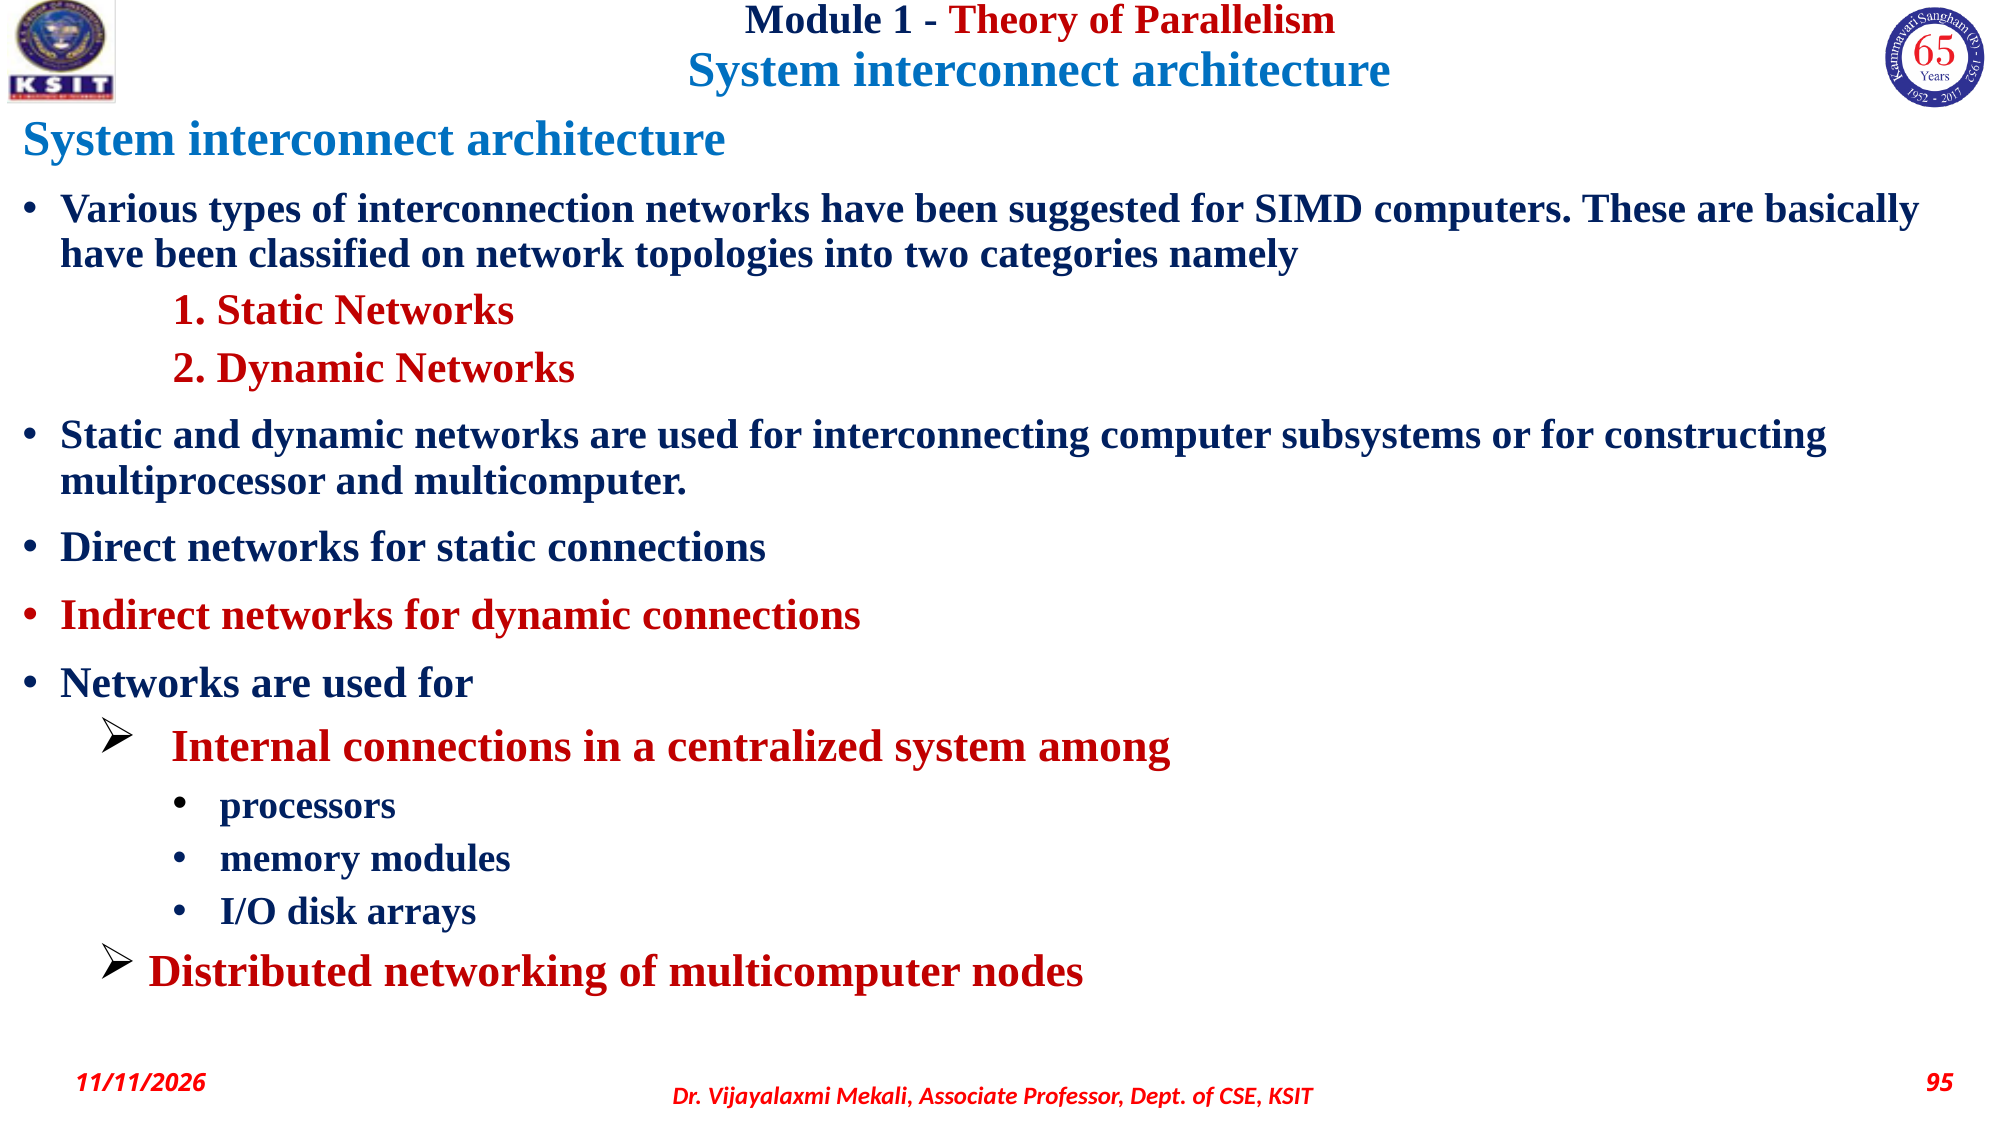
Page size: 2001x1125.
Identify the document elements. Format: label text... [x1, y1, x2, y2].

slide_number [60, 1066, 494, 1114]
picture [1883, 5, 1986, 109]
footer Dr. Vijayalaxmi Mekali, Associate Professor, Dept. of CSE, KSIT [494, 1066, 1493, 1125]
picture [7, 0, 118, 105]
title Module 1 - Theory of Parallelism System interconnect architecture [423, 37, 1669, 99]
list System interconnect architecture Various types of interconnection networks have been suggested for SIMD computers. These are basically have been classified on network topologies into two categories namely 1. Static Networks 2. Dynamic Networks Static and dynamic networks are used for interconnecting computer subsystems or for constructing multiprocessor and multicomputer. Direct networks for static connections Indirect networks for dynamic connections Networks are used for Internal connections in a centralized system among processors memory modules I/O disk arrays Distributed networking of multicomputer nodes [7, 104, 2000, 1066]
slide_number 95 [1910, 1066, 2000, 1114]
